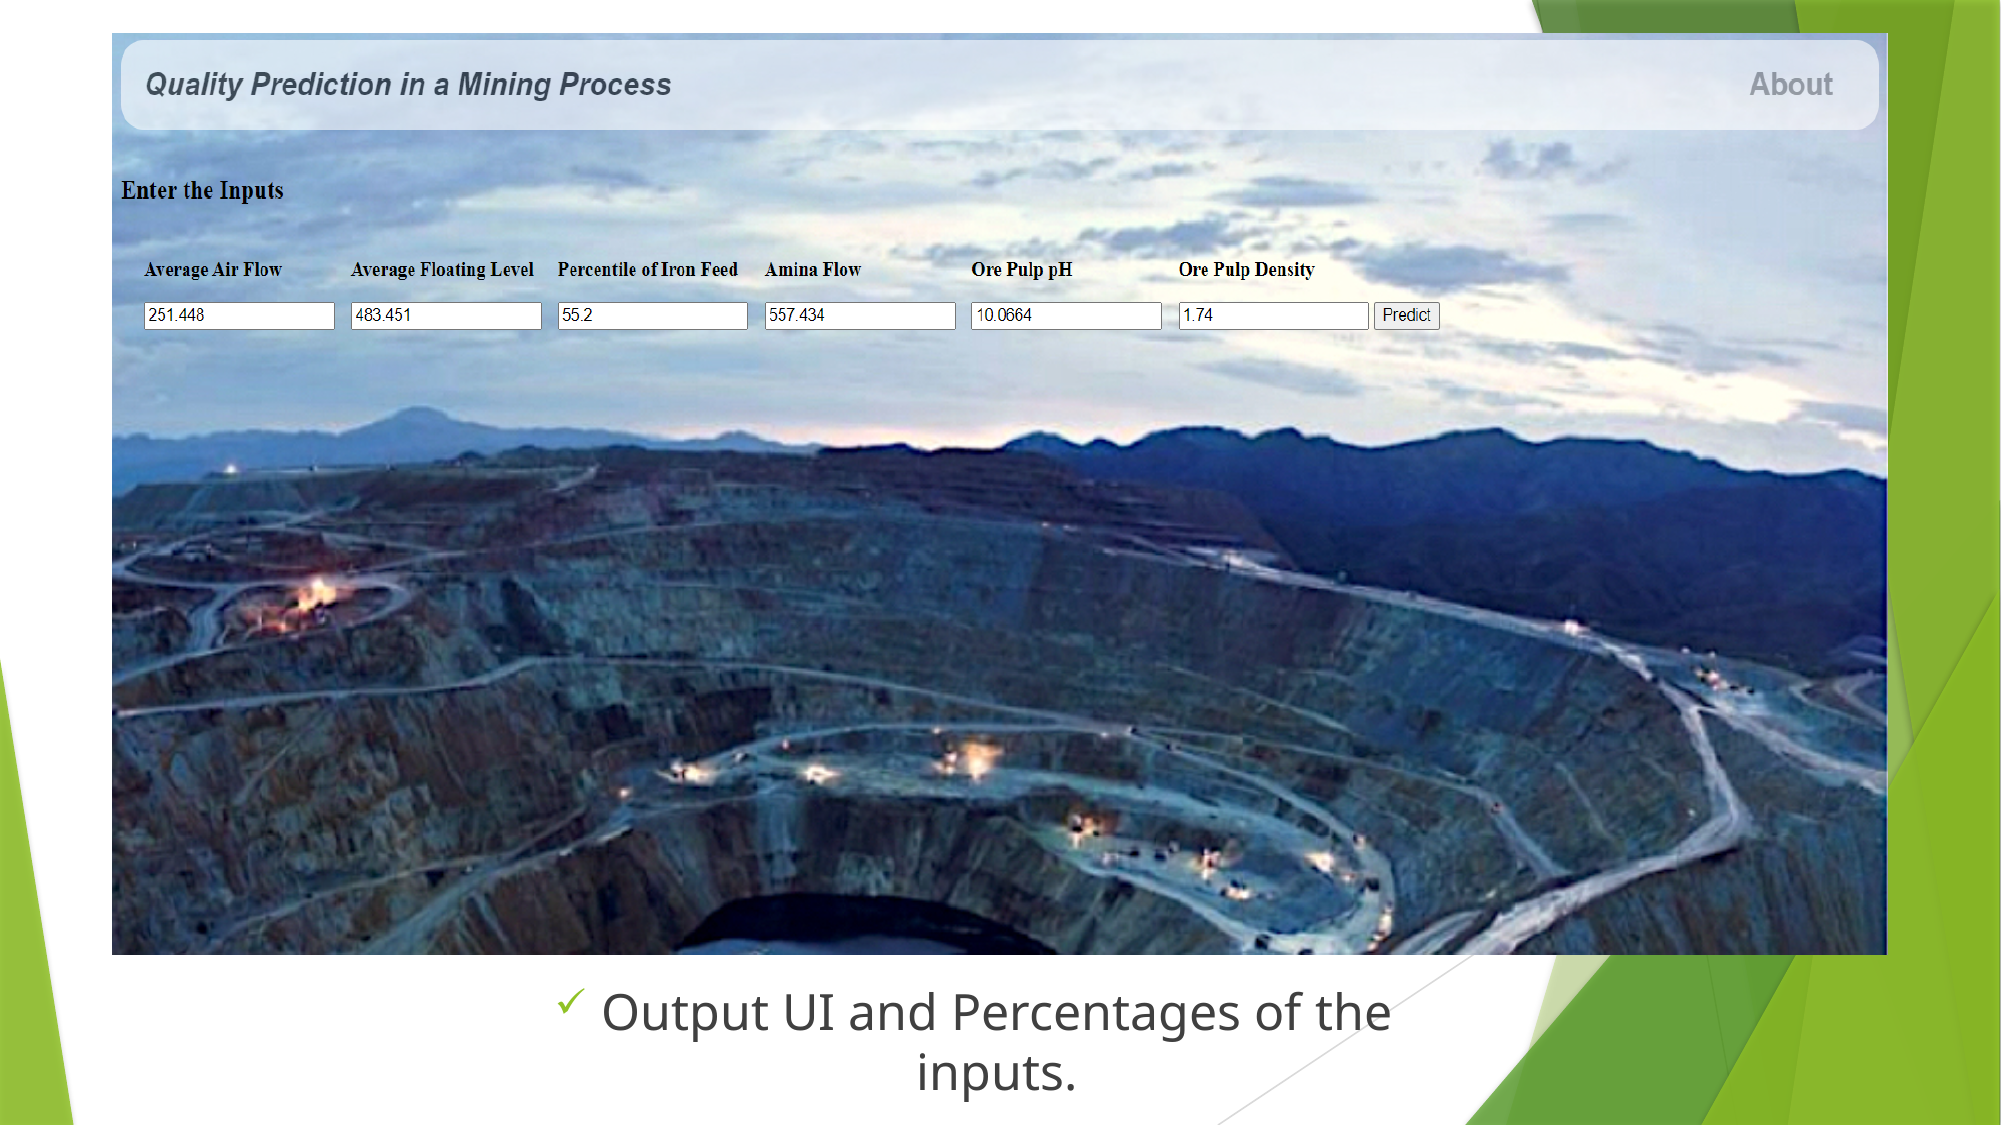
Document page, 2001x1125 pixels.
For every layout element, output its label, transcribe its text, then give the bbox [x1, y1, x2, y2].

picture [112, 33, 1888, 955]
text_box Output UI and Percentages of the inputs. [536, 972, 1412, 1109]
